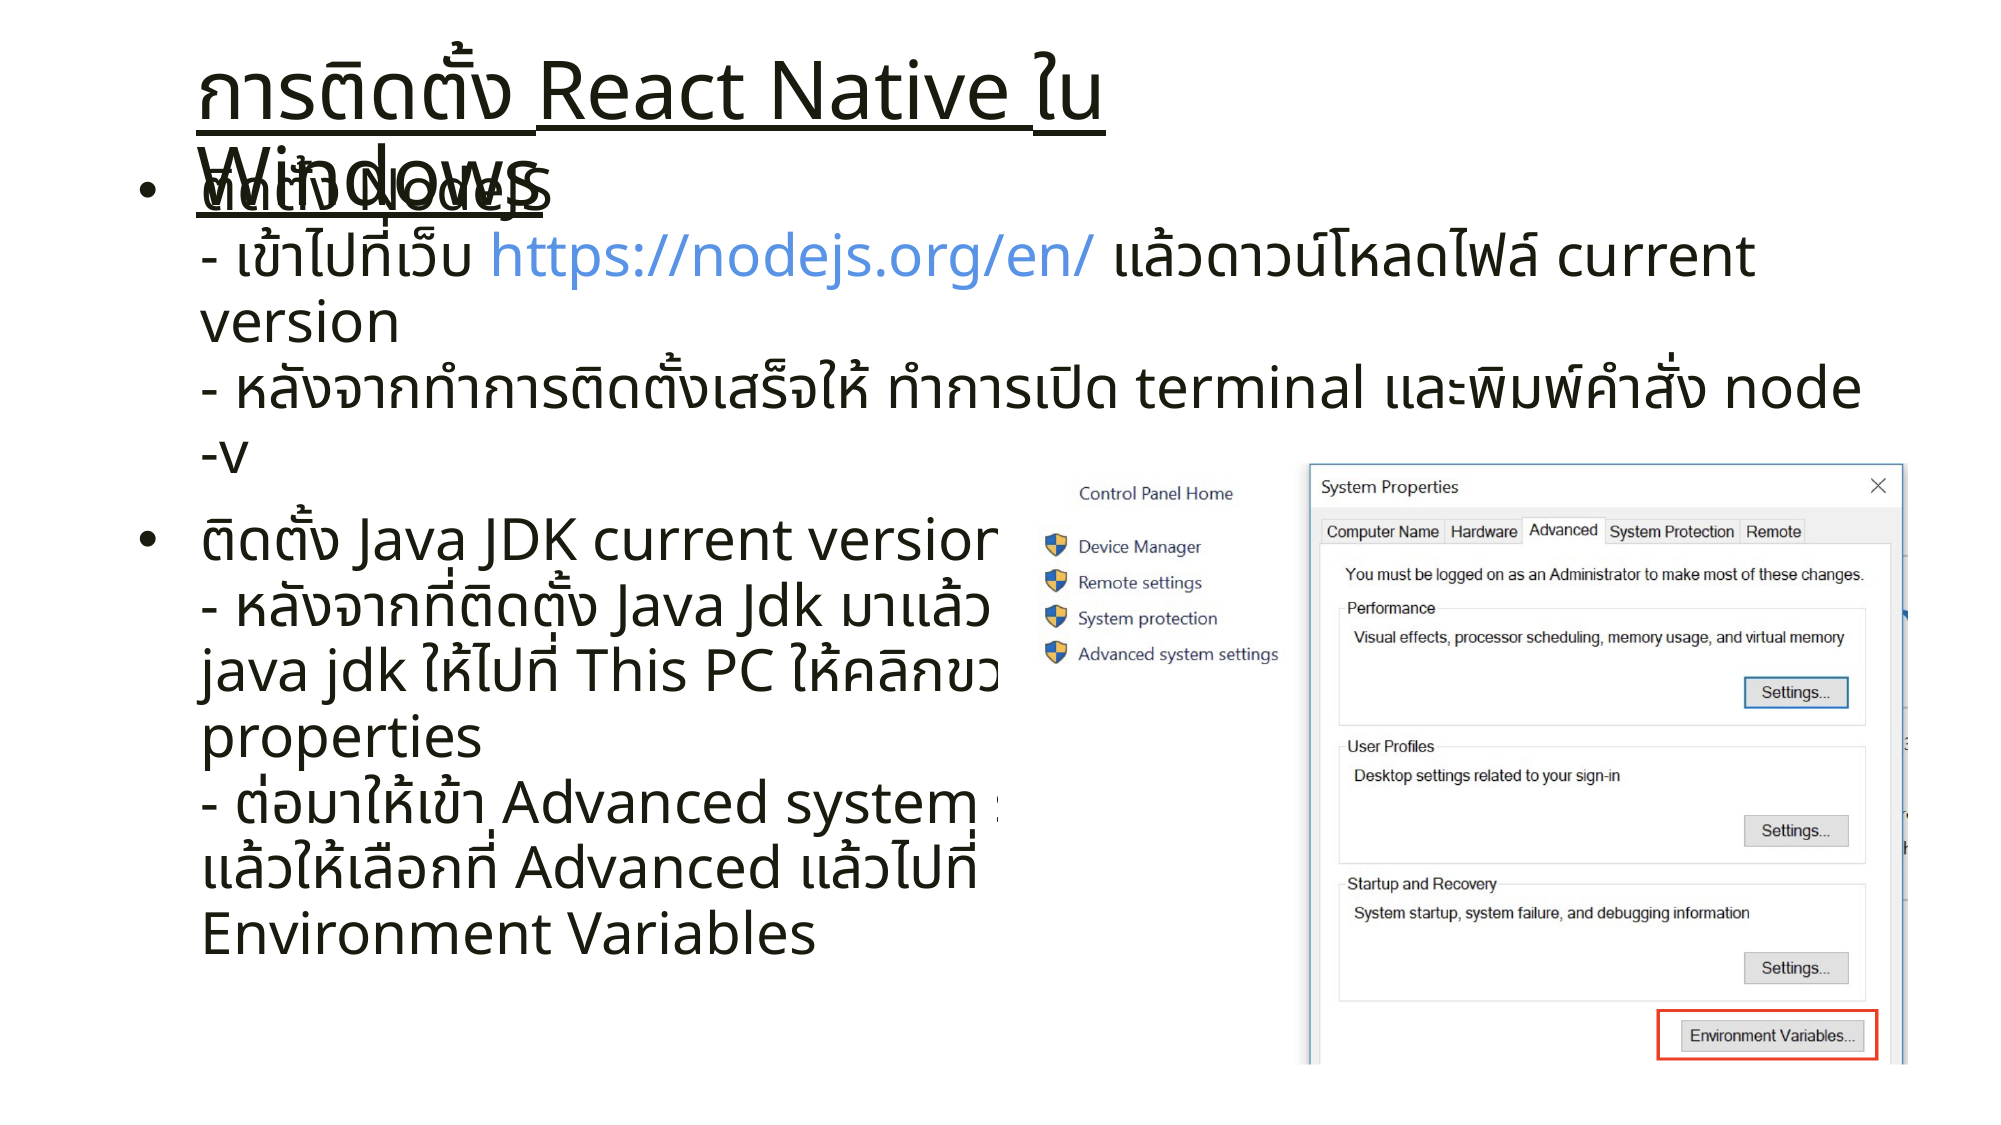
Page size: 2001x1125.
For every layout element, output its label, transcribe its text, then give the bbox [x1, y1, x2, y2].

picture [998, 428, 2000, 1106]
title การติดตั้ง React Native ใน Windows [188, 41, 1120, 147]
list ติดตั้ง NodeJS - เข้าไปที่เว็บ https://nodejs.org/en/ แล้วดาวน์โหลดไฟล์ current version - หลังจากทำการติดตั้งเสร็จให้ ทำการเปิด terminal และพิมพ์คำสั่ง node -v ติดตั้ง Java JDK current version - หลังจากที่ติดตั้ง Java Jdk มาแล้ว มา set path java jdk ให้ไปที่ This PC ให้คลิกขวาแล้วเลือก properties - ต่อมาให้เข้า Advanced system settings แล้วให้เลือกที่ Advanced แล้วไปที่ Environment Variables [129, 150, 1904, 1081]
